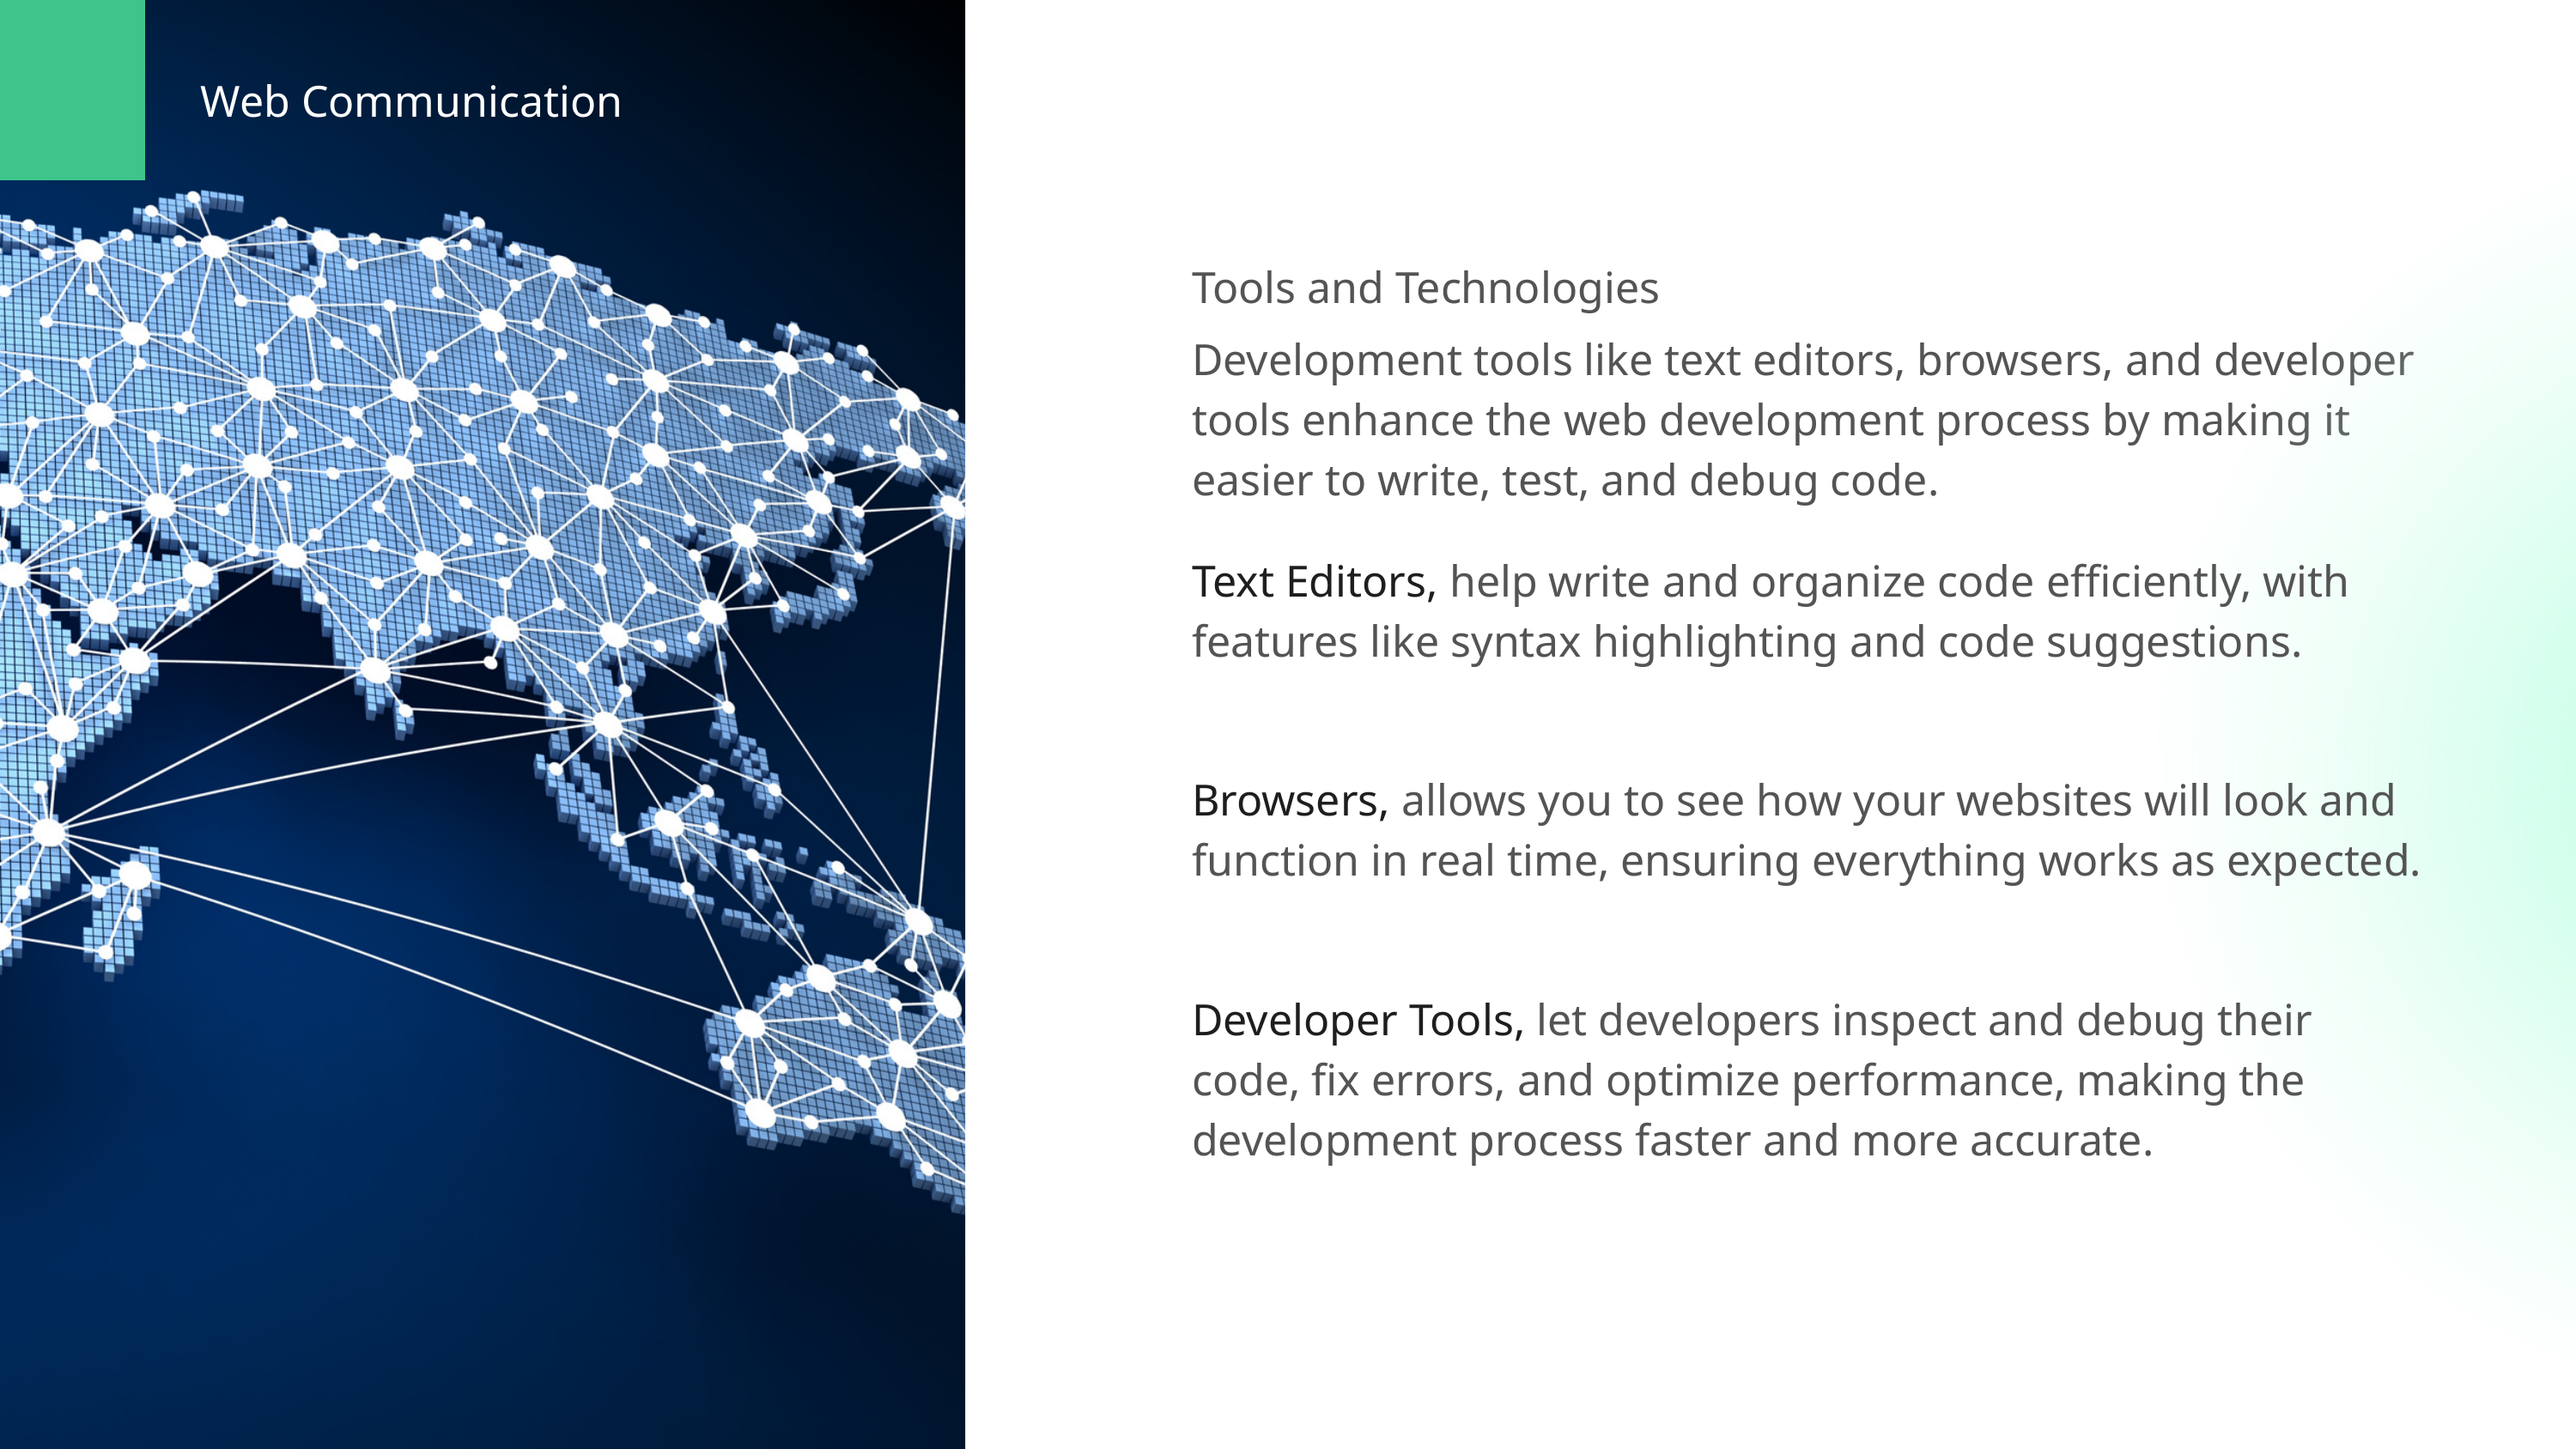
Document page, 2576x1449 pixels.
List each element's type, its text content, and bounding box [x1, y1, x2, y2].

text_box [2146, 124, 2576, 1416]
text_box Developer Tools, let developers inspect and debug their code, fix errors, and optimize performance, making the development process faster and more accurate. [1192, 984, 2432, 1165]
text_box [0, 0, 145, 181]
text_box [0, 0, 966, 1449]
text_box Web Communication [200, 65, 715, 126]
text_box Text Editors, help write and organize code efficiently, with features like syntax highlighting and code suggestions. [1192, 545, 2432, 666]
text_box Development tools like text editors, browsers, and developer tools enhance the web development process by making it easier to write, test, and debug code. [1192, 324, 2146, 505]
text_box Browsers, allows you to see how your websites will look and function in real time, ensuring everything works as expected. [1192, 764, 2432, 885]
text_box Tools and Technologies [1192, 252, 2306, 312]
